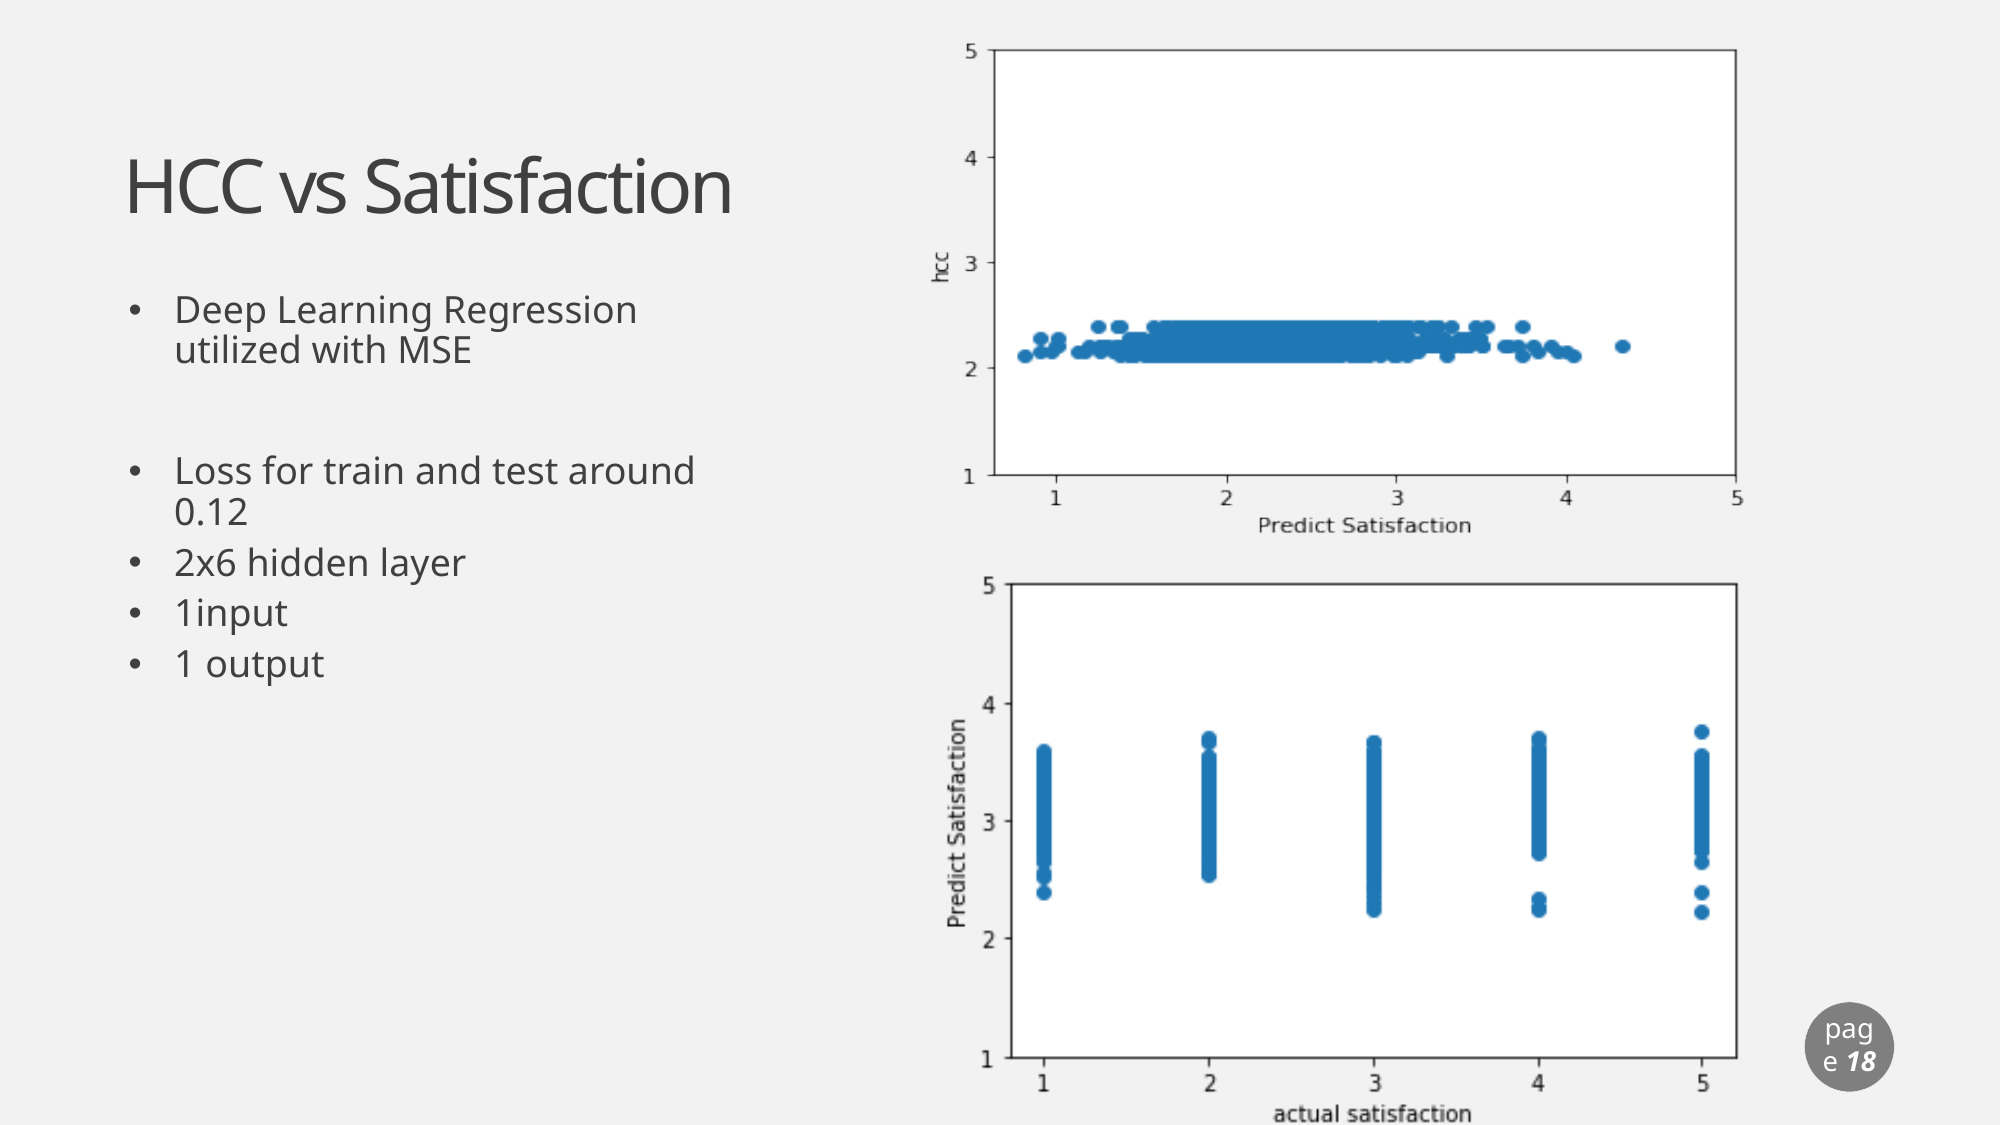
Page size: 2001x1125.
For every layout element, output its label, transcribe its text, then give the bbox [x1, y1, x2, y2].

list Deep Learning Regression utilized with MSE Loss for train and test around 0.12 2x6 hidden layer 1input 1 output [85, 291, 752, 743]
picture [935, 562, 1760, 1125]
picture [916, 30, 1760, 549]
title HCC vs Satisfaction [123, 103, 790, 275]
slide_number page 18 [1804, 1001, 1895, 1093]
